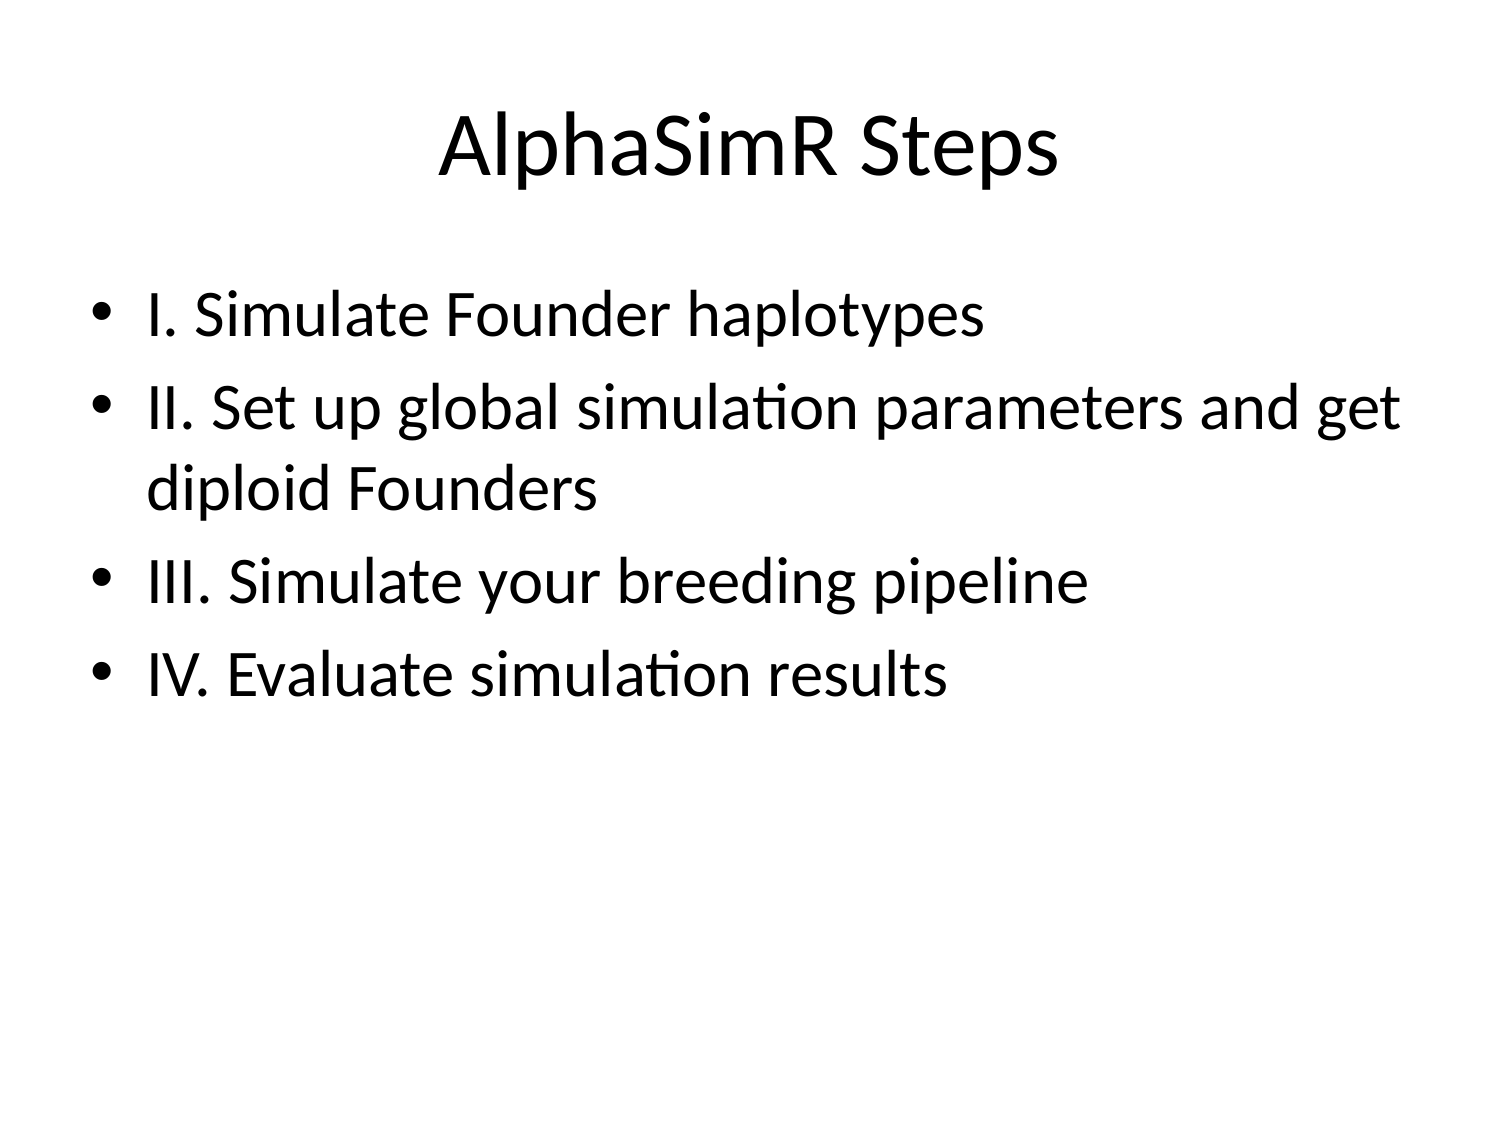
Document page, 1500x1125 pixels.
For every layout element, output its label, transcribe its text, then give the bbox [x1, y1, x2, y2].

title AlphaSimR Steps [75, 45, 1425, 233]
list I. Simulate Founder haplotypes II. Set up global simulation parameters and get diploid Founders III. Simulate your breeding pipeline IV. Evaluate simulation results [75, 262, 1425, 1005]
